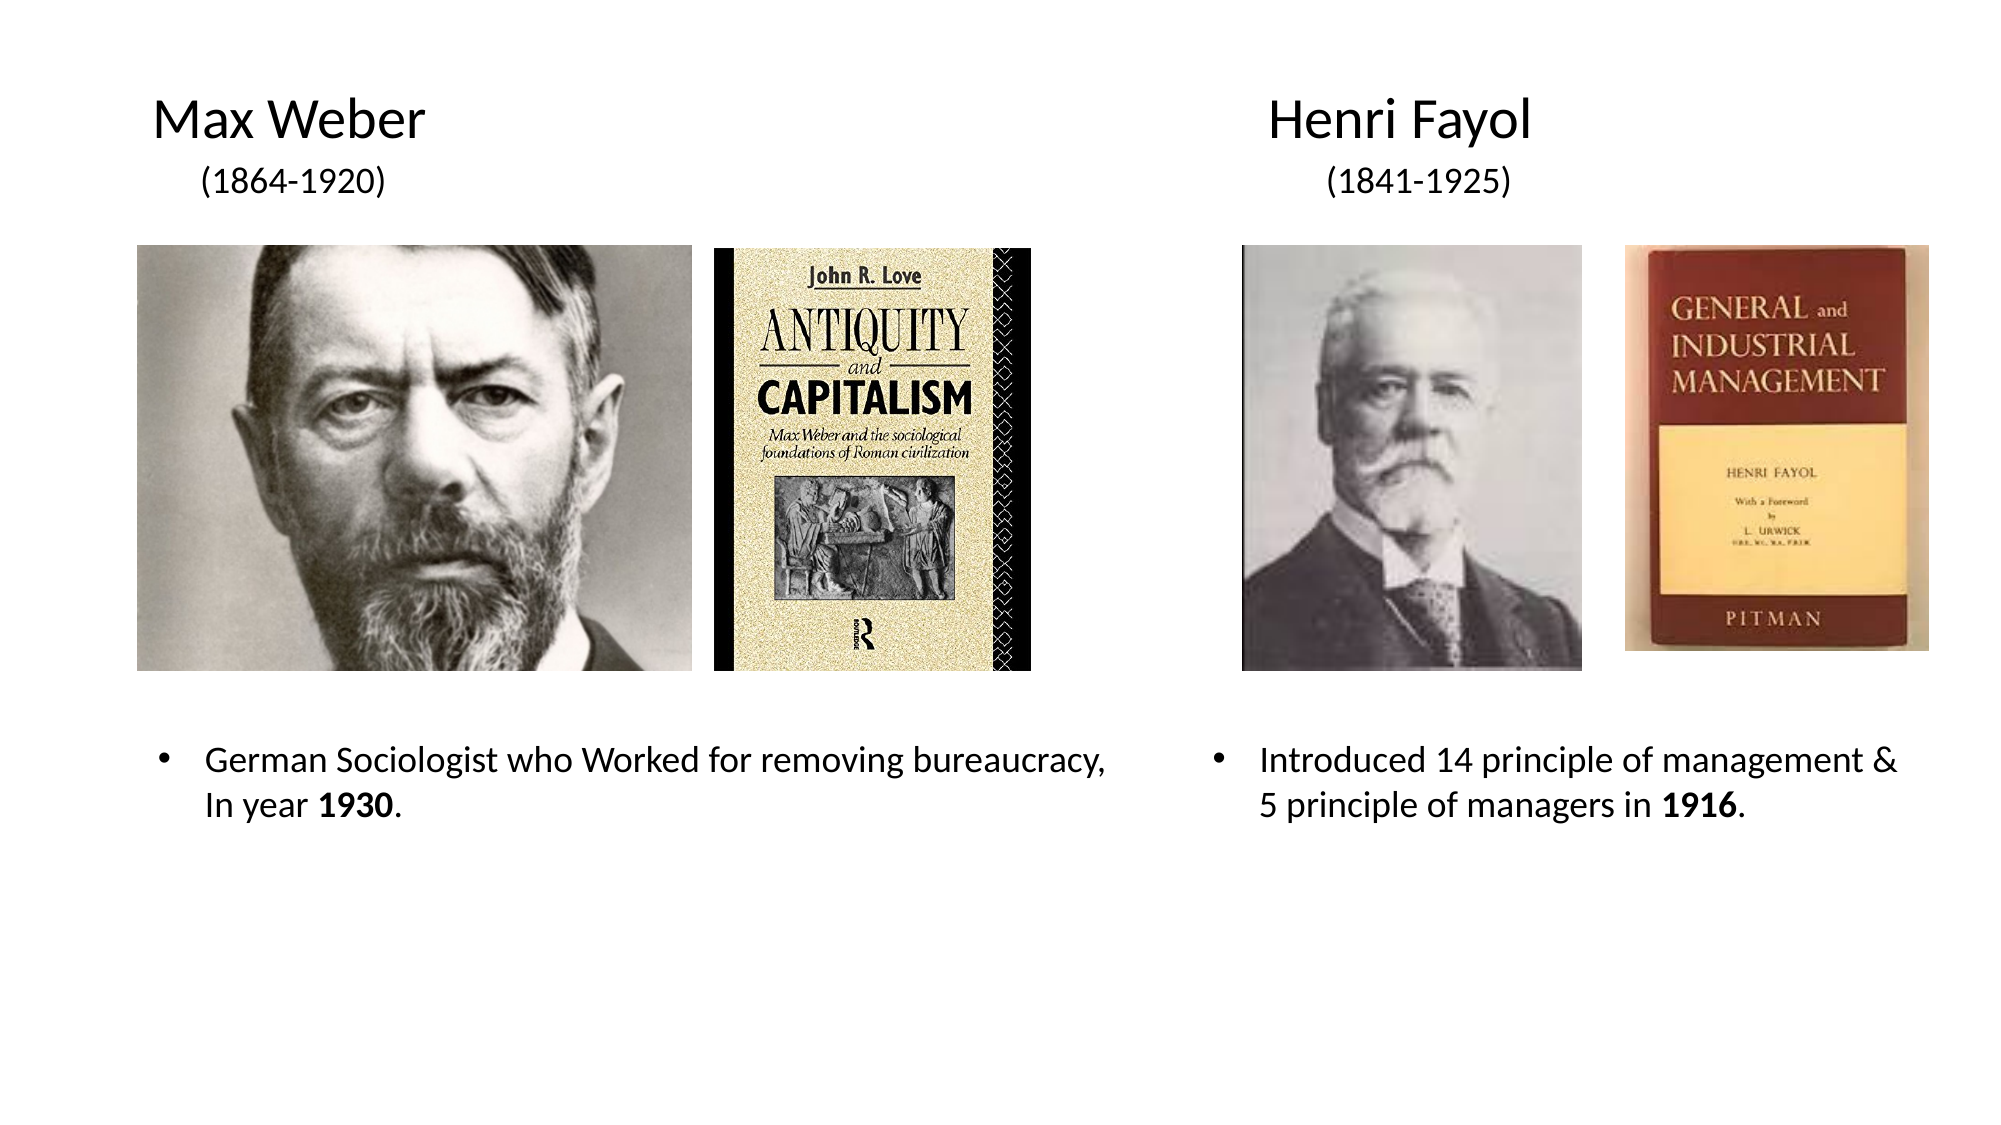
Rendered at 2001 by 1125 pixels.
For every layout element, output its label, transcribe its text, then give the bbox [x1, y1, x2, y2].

picture [1625, 245, 1929, 651]
picture [137, 245, 692, 671]
text_box In year 1930. [139, 772, 418, 833]
text_box (1841-1925) [1311, 148, 1527, 208]
text_box German Sociologist who Worked for removing bureaucracy, [143, 727, 1123, 832]
text_box (1864-1920) [185, 148, 402, 208]
text_box 5 principle of managers in 1916. [1243, 772, 1762, 833]
picture [1242, 245, 1582, 671]
picture [714, 248, 1031, 671]
list Max Weber Henri Fayol [137, 81, 1863, 1014]
text_box Introduced 14 principle of management & [1197, 727, 1914, 787]
